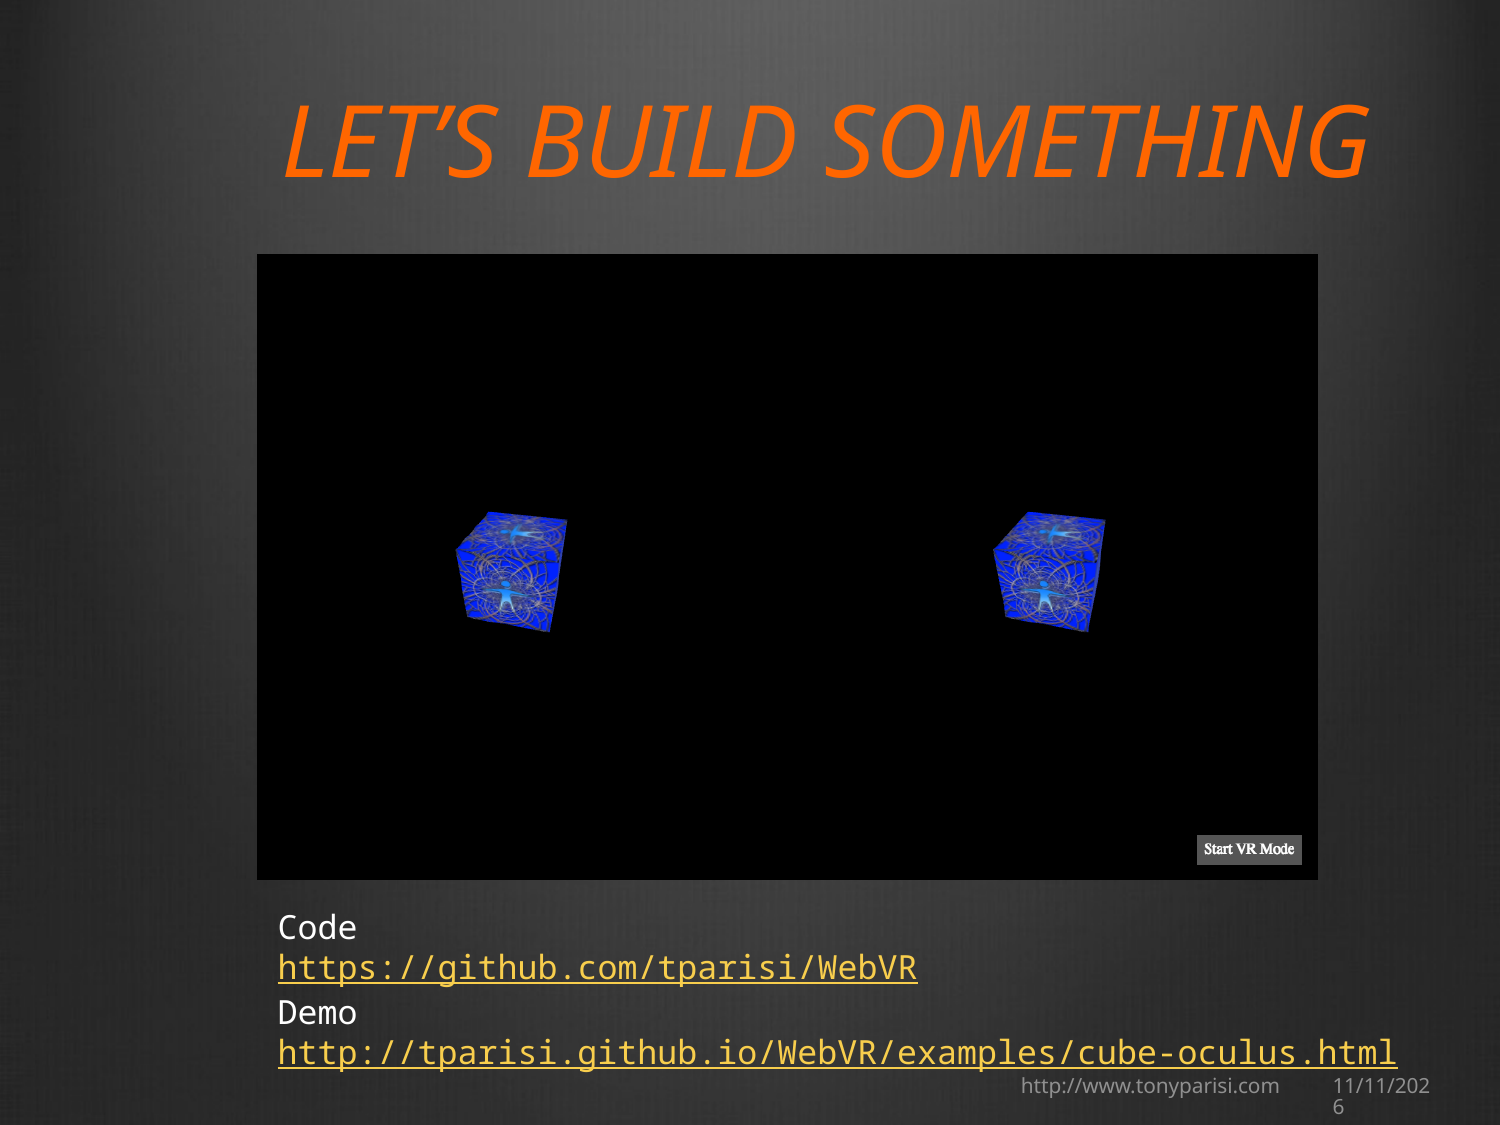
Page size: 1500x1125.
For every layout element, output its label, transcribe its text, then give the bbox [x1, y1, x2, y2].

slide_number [1317, 1057, 1457, 1117]
text_box Code https://github.com/tparisi/WebVR Demo http://tparisi.github.io/WebVR/examples/cube-oculus.html [262, 898, 1413, 1084]
title Let’s Build Something [112, 19, 1388, 255]
picture [257, 254, 1318, 880]
footer http://www.tonyparisi.com [1005, 1084, 1316, 1117]
